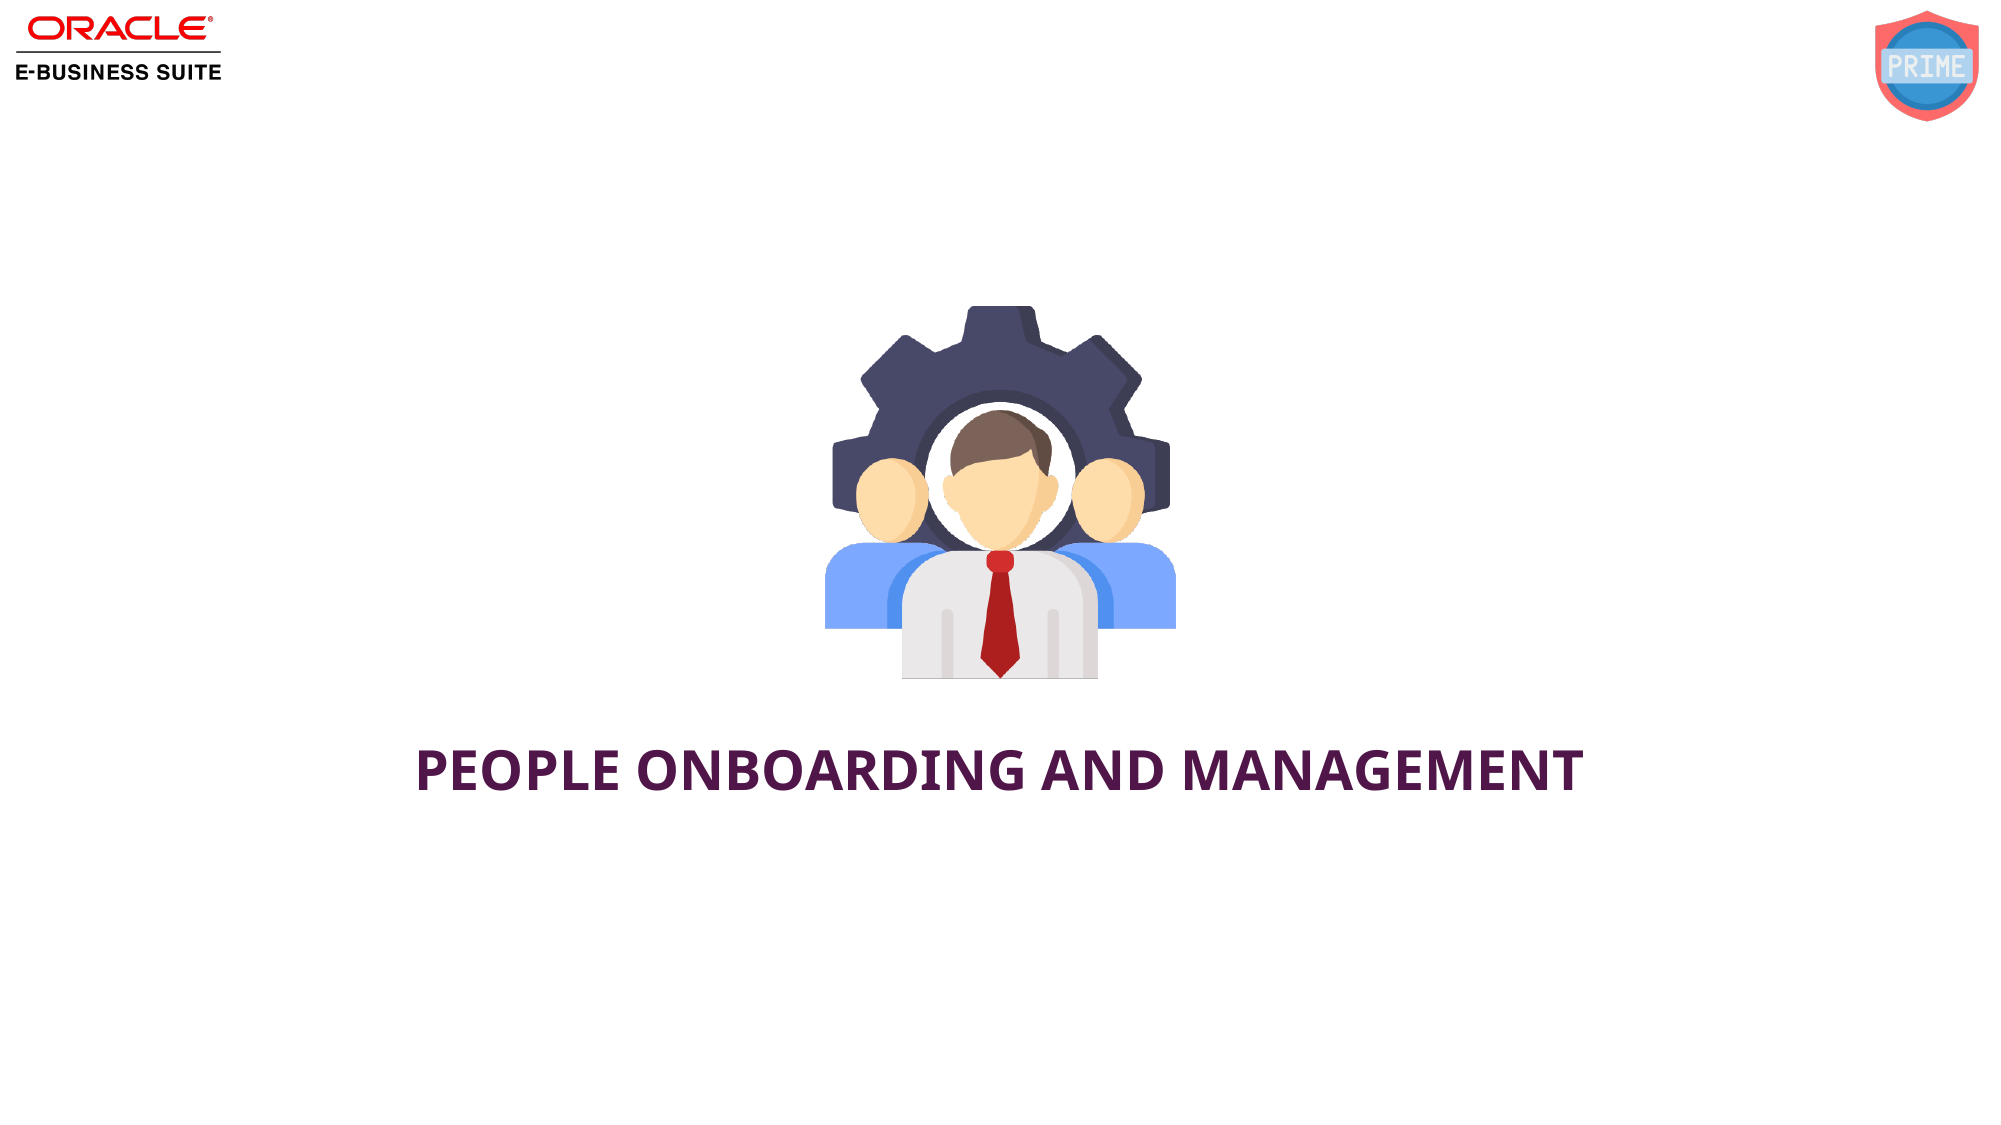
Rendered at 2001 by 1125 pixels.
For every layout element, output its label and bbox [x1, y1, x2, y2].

text_box [157, 728, 1843, 803]
picture [1868, 7, 1986, 125]
picture [16, 15, 222, 81]
picture [803, 295, 1197, 688]
